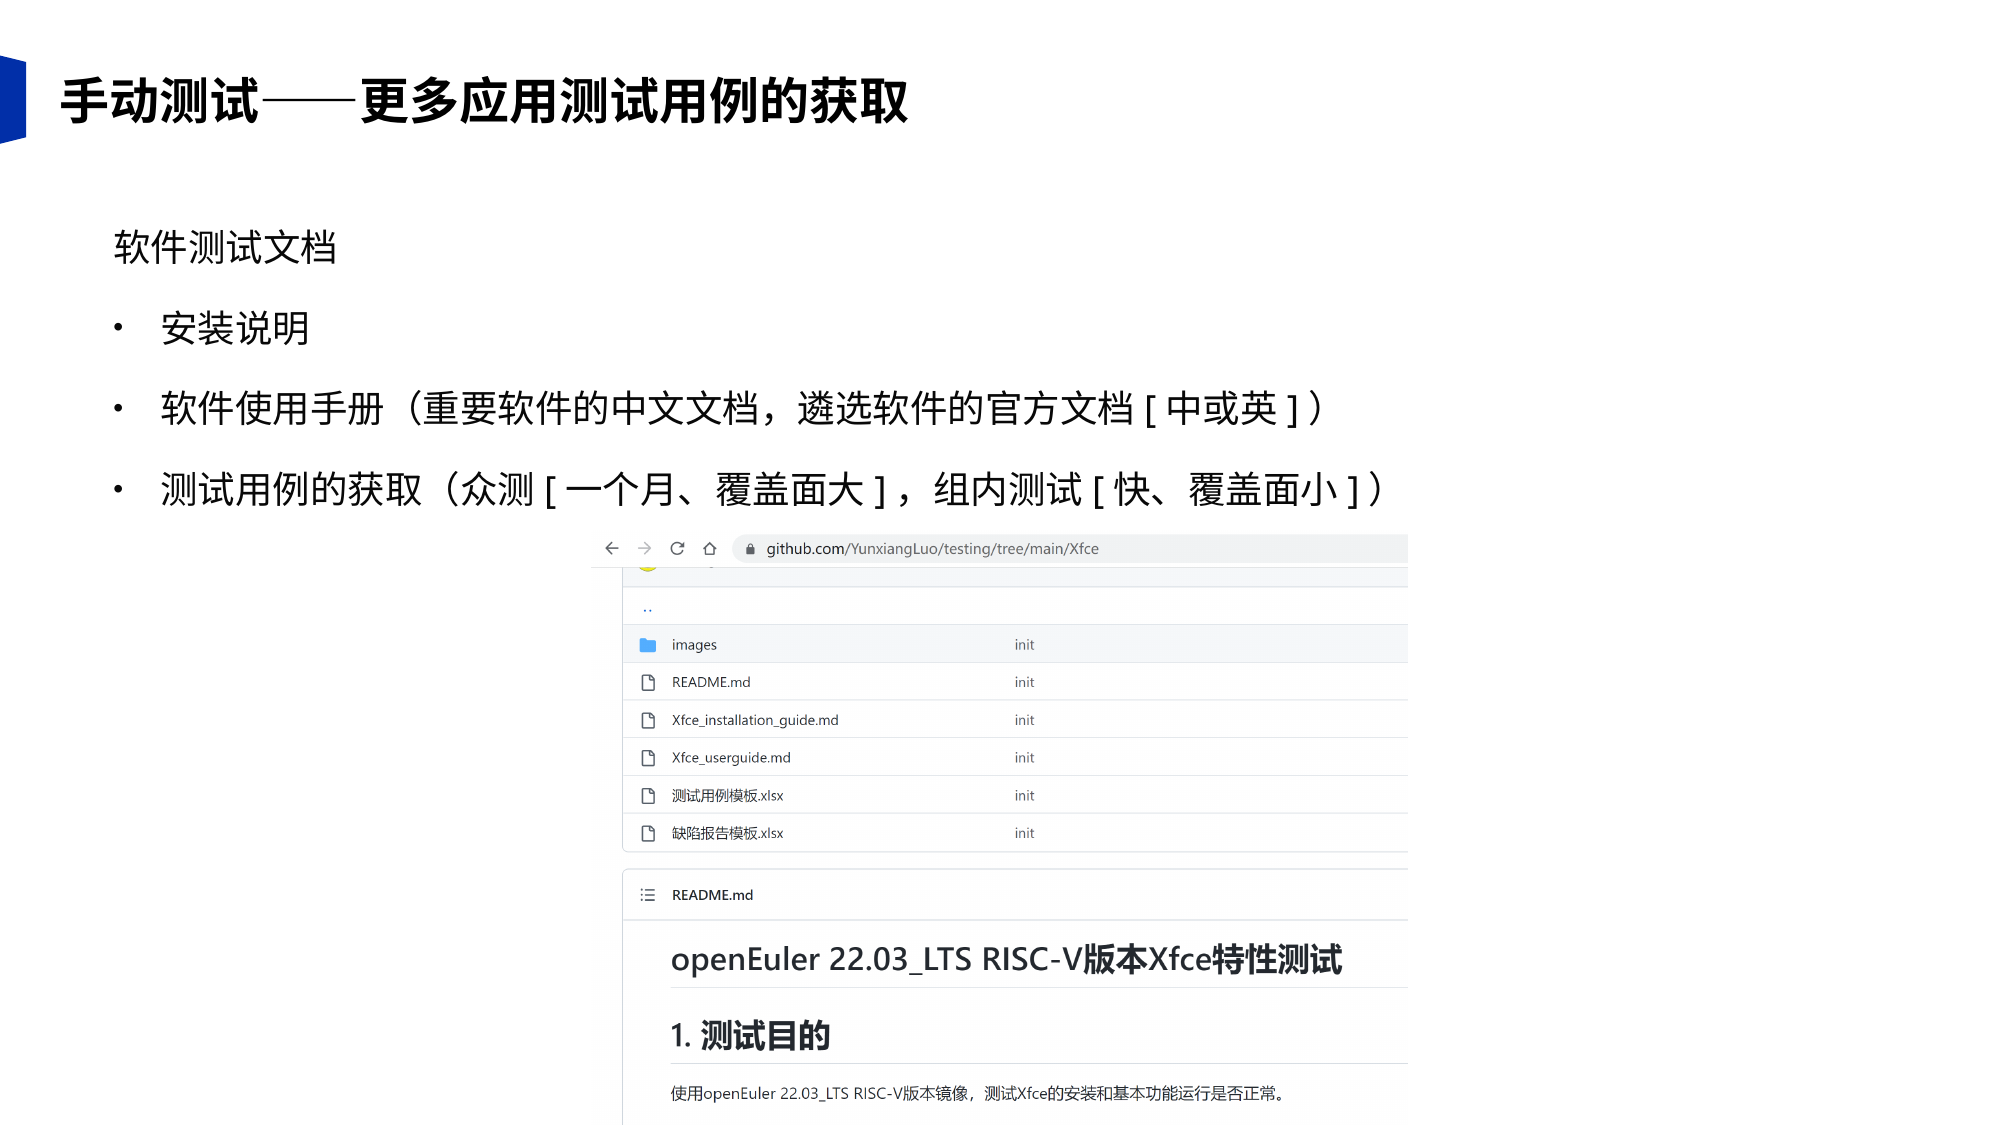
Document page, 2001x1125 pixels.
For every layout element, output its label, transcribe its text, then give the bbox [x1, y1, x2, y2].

text_box [0, 54, 28, 145]
picture [591, 530, 1408, 1125]
text_box 手动测试——更多应用测试用例的获取 [44, 62, 1558, 138]
text_box 软件测试文档 安装说明 软件使用手册（重要软件的中文文档，遴选软件的官方文档[中或英]） 测试用例的获取（众测[一个月、覆盖面大]，组内测试[快、覆盖面小]） [98, 216, 1504, 519]
